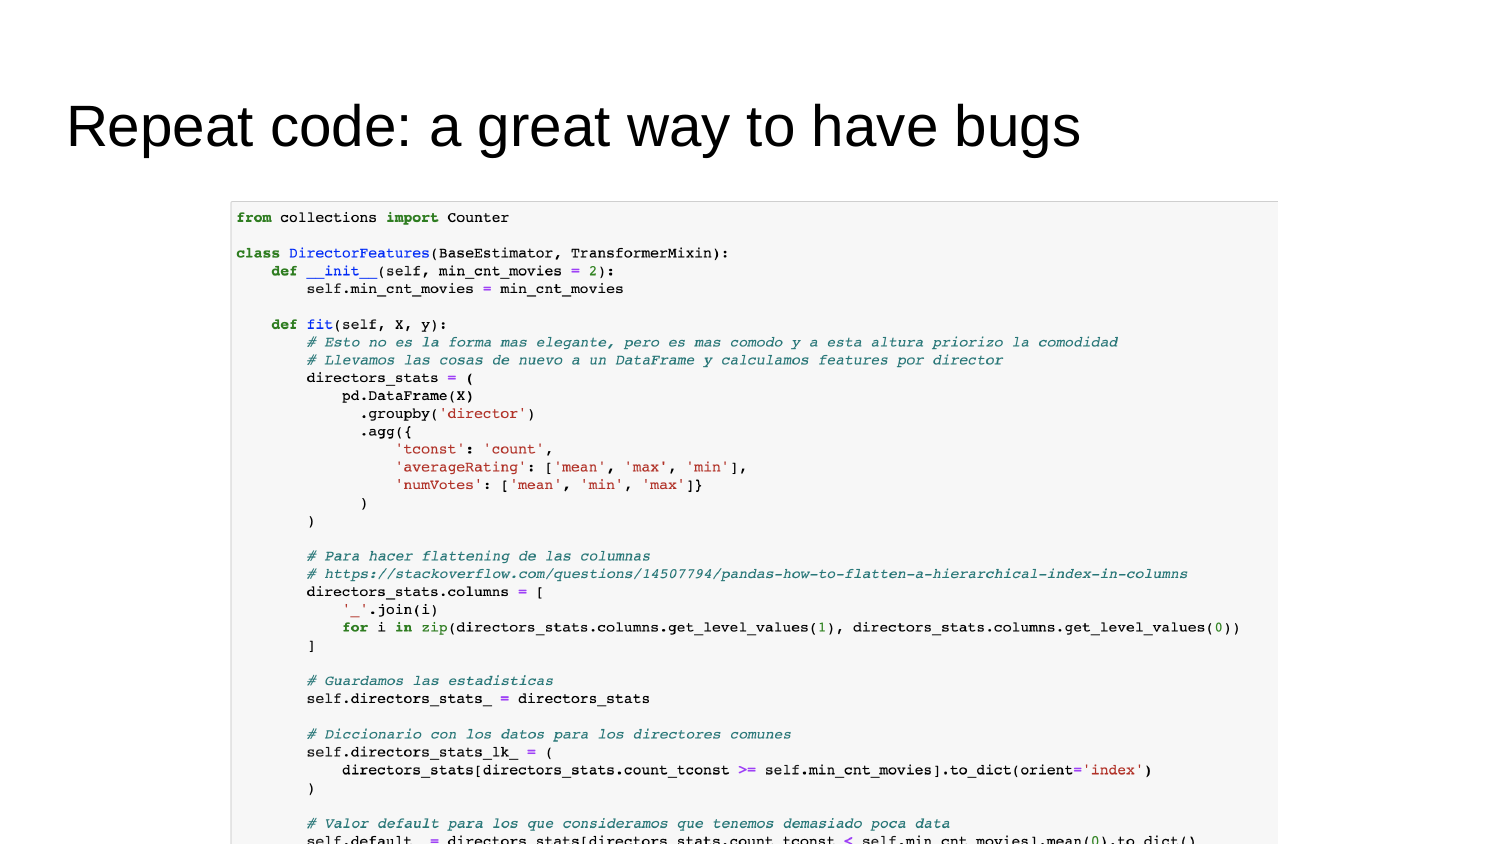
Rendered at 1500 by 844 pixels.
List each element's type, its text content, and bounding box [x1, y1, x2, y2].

title Repeat code: a great way to have bugs [51, 72, 1449, 167]
picture [222, 188, 1278, 844]
